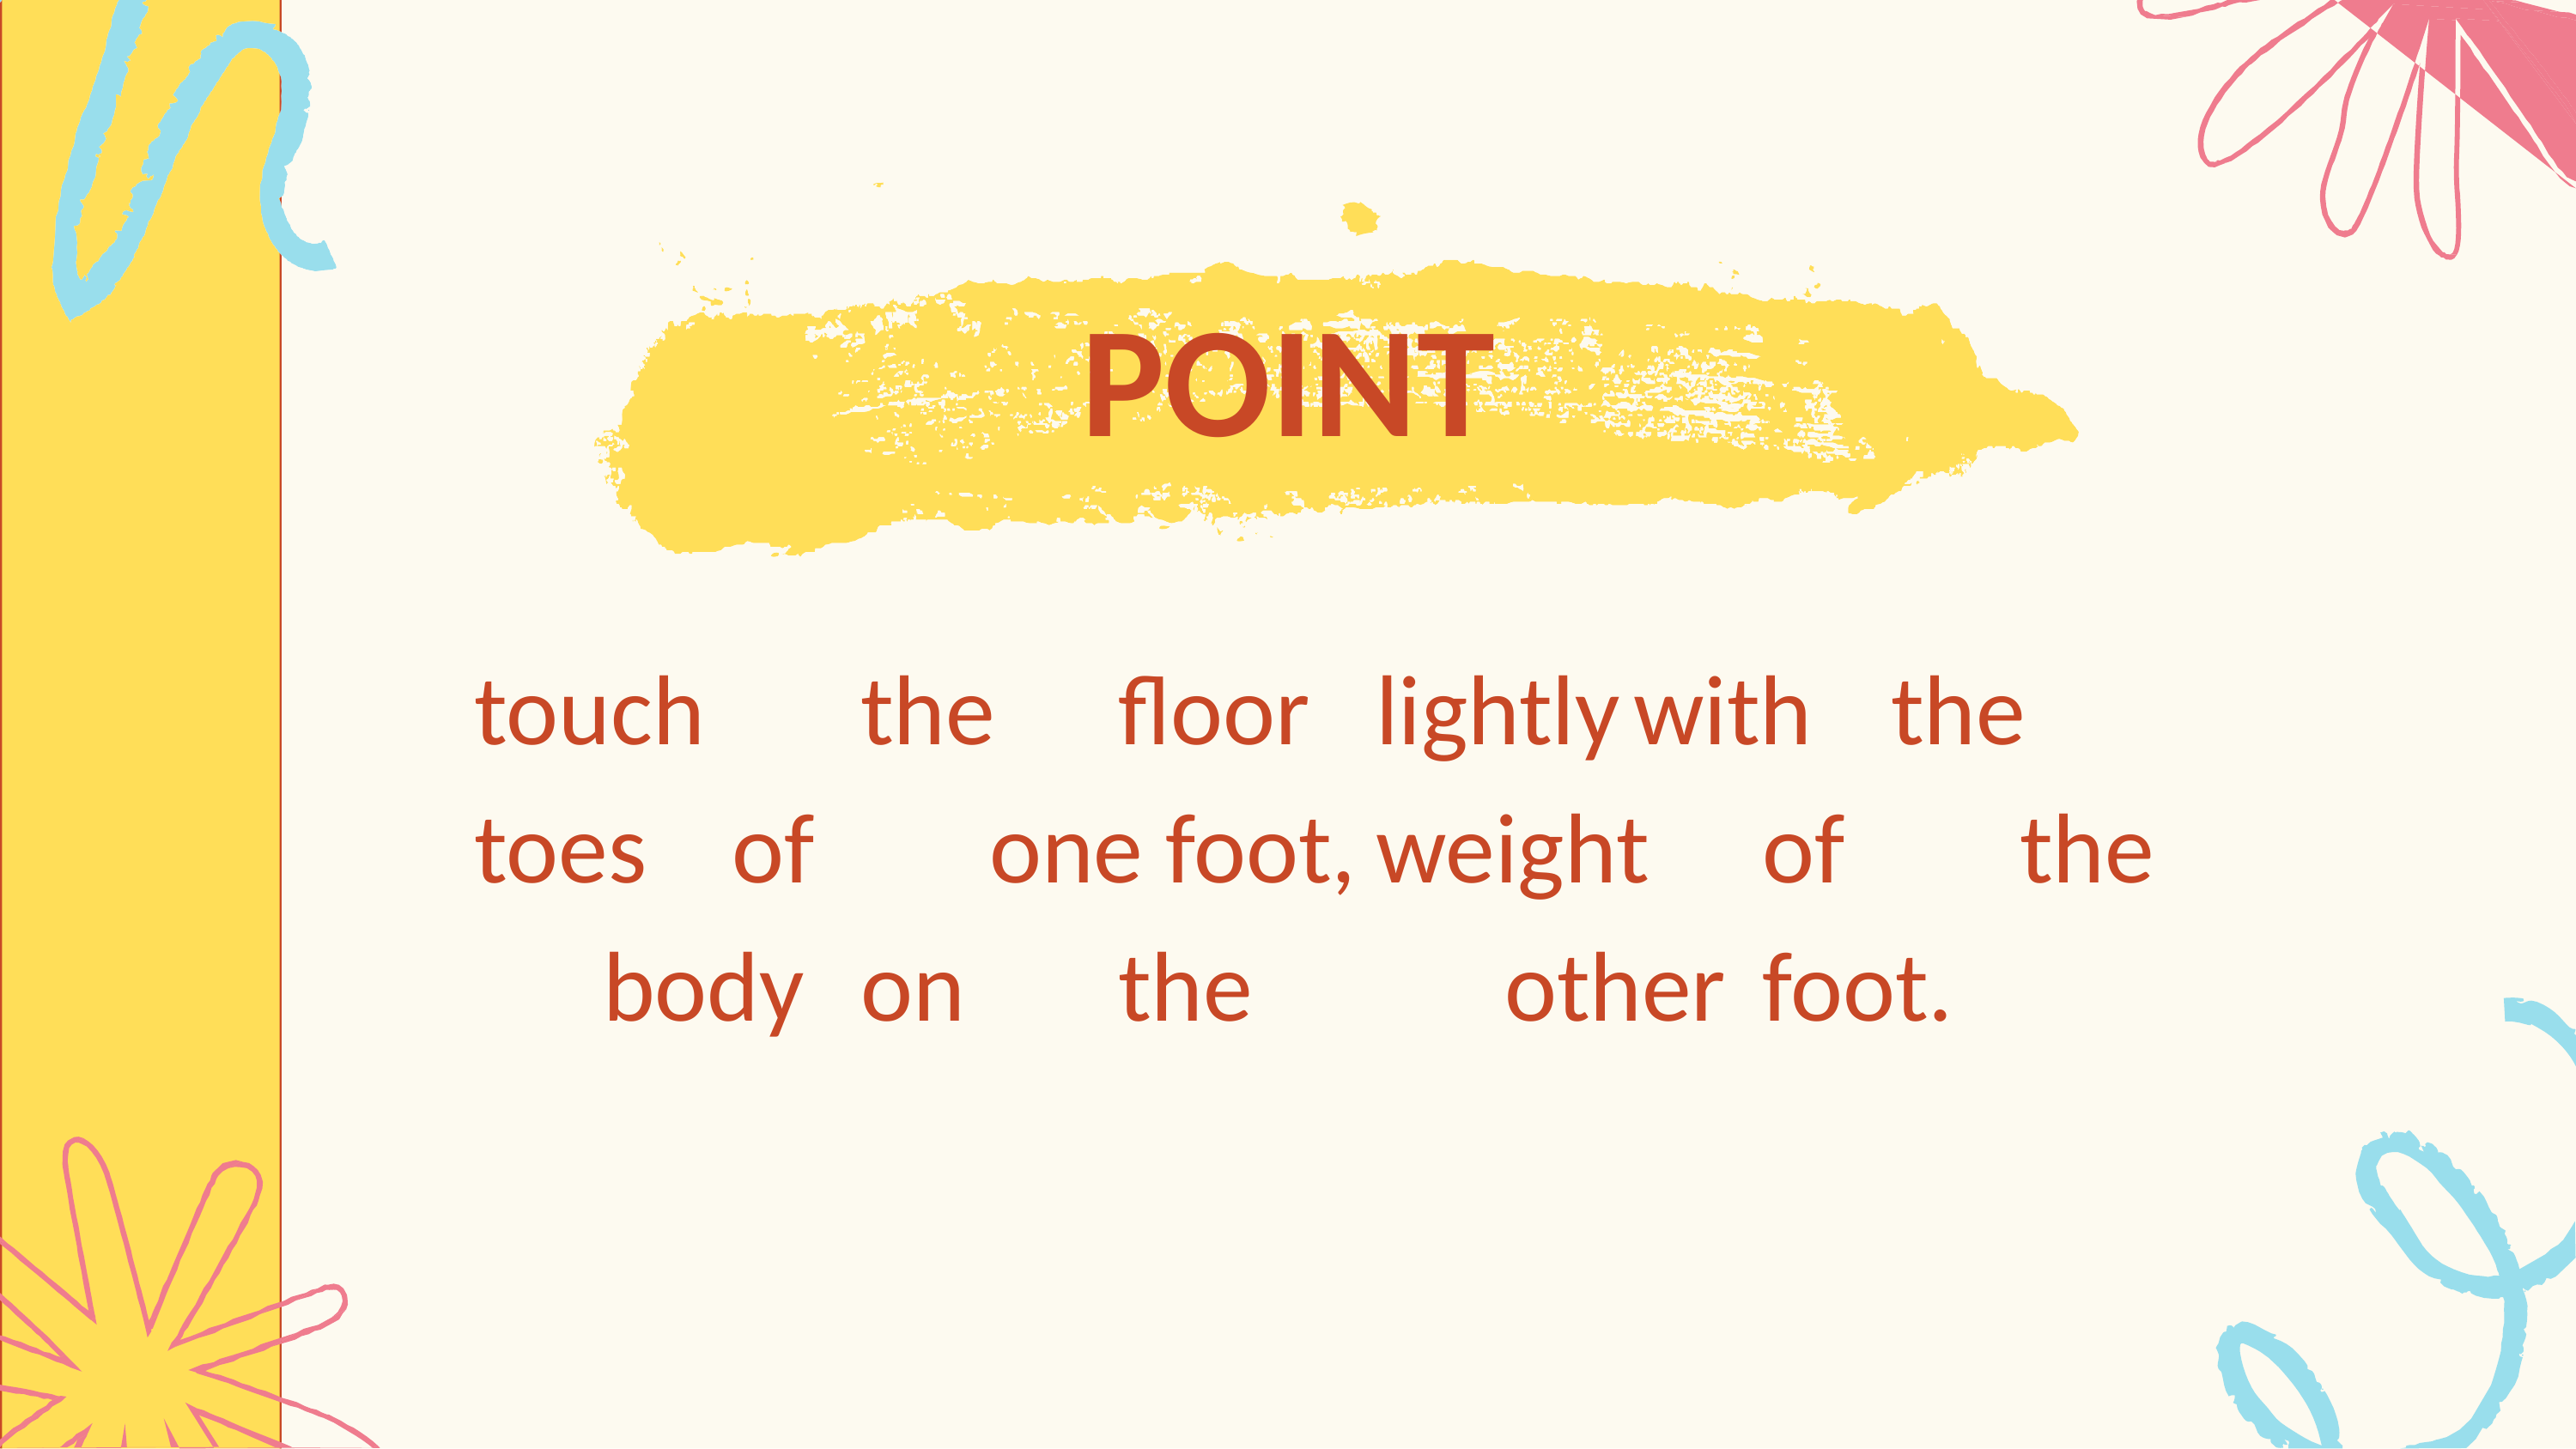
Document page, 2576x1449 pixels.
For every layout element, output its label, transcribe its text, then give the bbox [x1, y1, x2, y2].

text_box [2136, 0, 2260, 20]
title POINT [386, 88, 2017, 522]
text_box touch the floor lightly with the toes of one foot, weight of the body on the other foot. [472, 624, 2185, 1041]
text_box [2215, 1321, 2343, 1449]
text_box [2355, 1130, 2576, 1449]
text_box [2503, 997, 2576, 1067]
text_box [2197, 0, 2576, 260]
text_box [594, 242, 2080, 557]
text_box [0, 0, 380, 1449]
